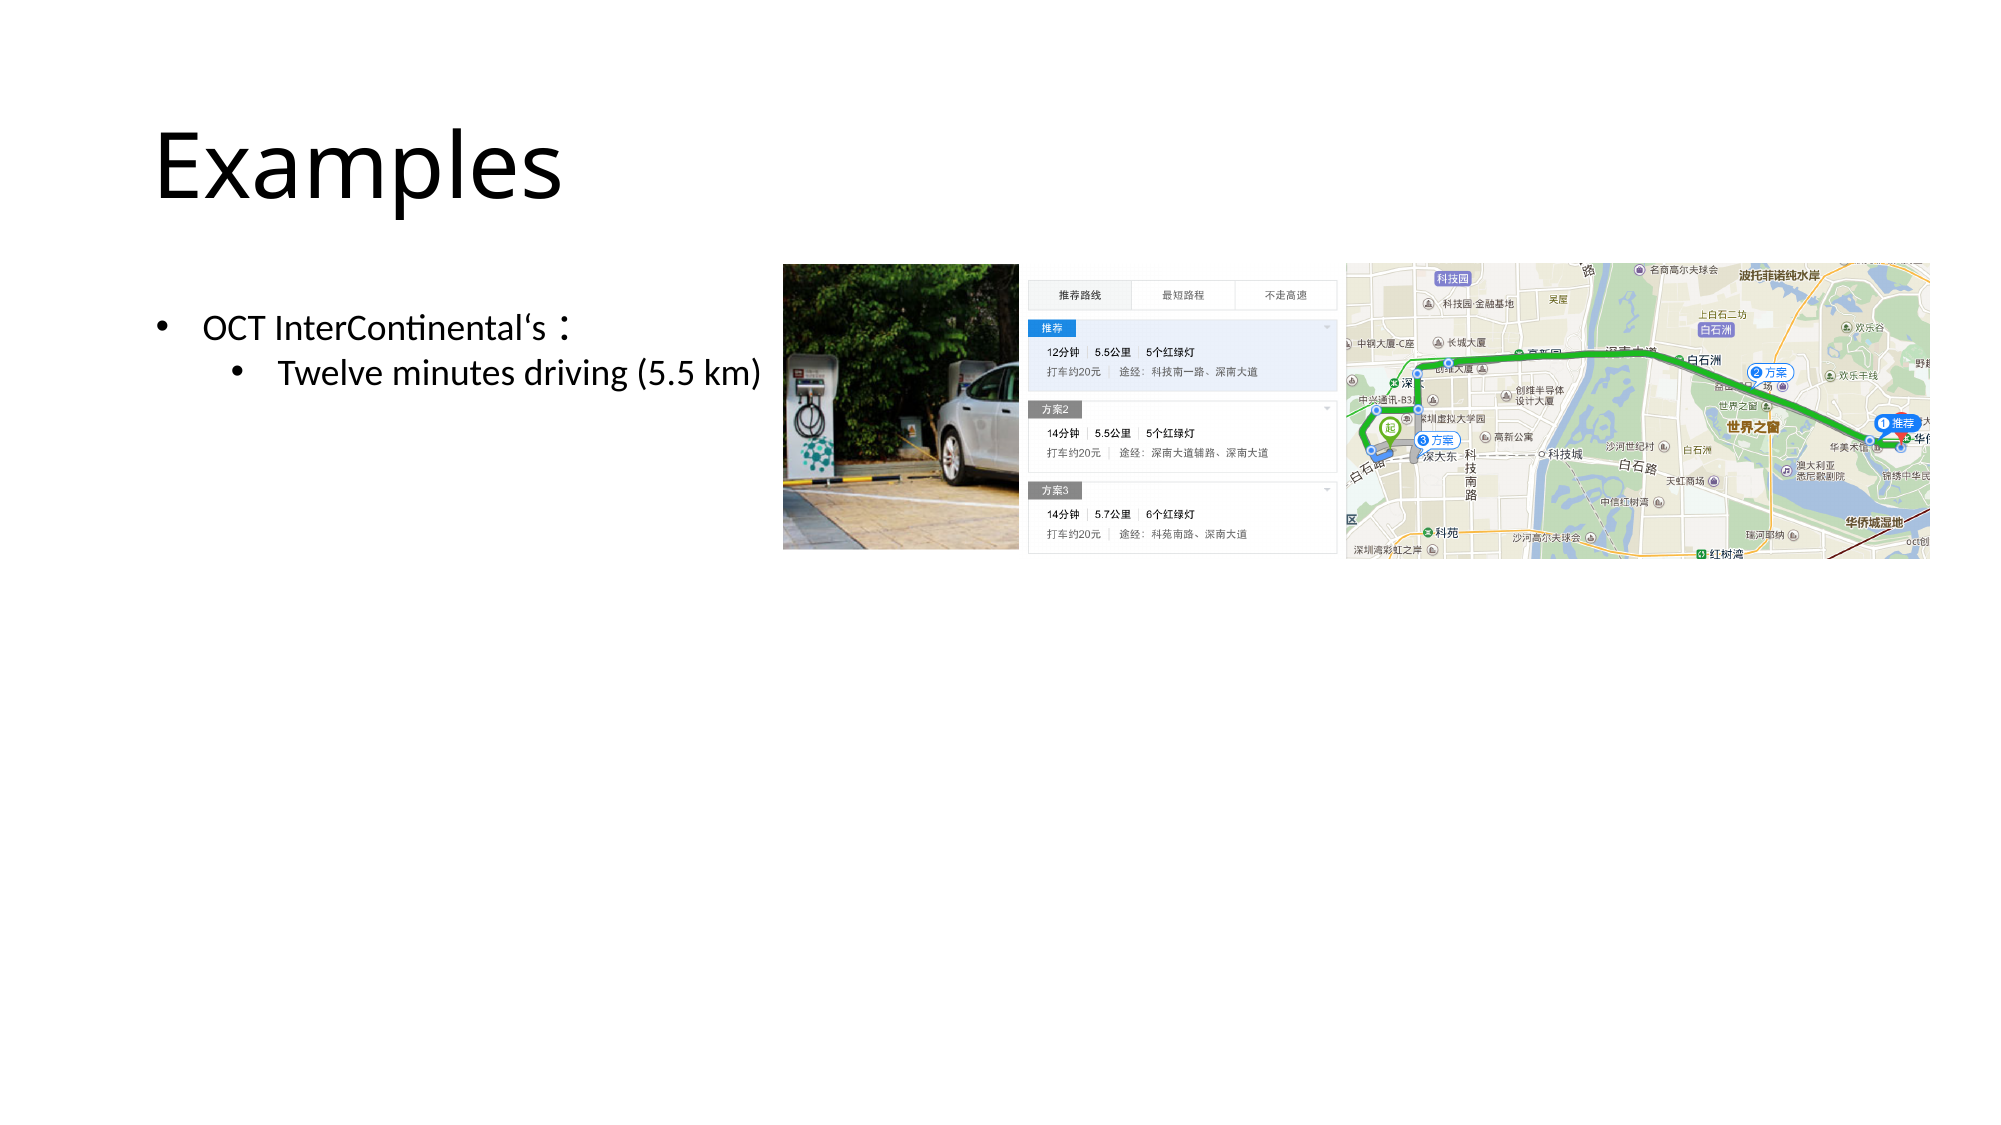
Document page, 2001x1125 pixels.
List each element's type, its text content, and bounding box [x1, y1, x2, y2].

text_box OCT InterContinental‘s： Twelve minutes driving (5.5 km) [141, 296, 778, 401]
picture [780, 263, 1930, 559]
title Examples [137, 59, 1863, 278]
